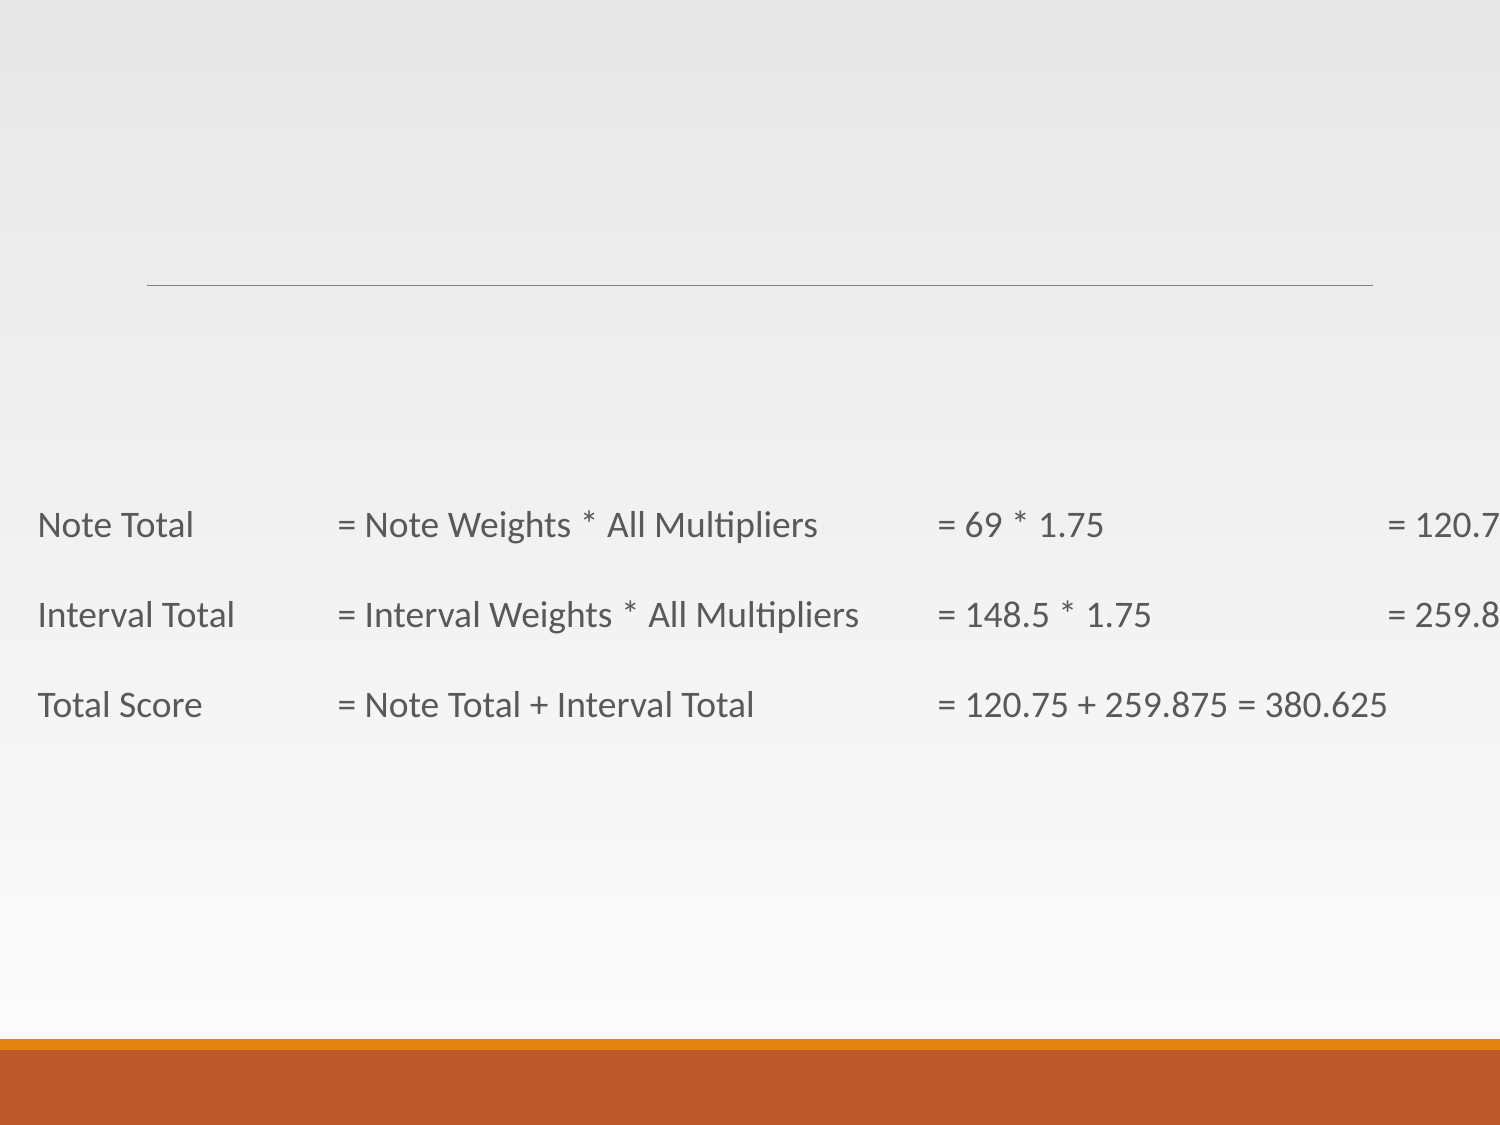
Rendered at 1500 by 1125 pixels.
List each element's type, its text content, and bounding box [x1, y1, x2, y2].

text_box Note Total = Note Weights * All Multipliers = 69 * 1.75 = 120.75 Interval Total = Interval Weights * All Multipliers = 148.5 * 1.75 = 259.875 Total Score = Note Total + Interval Total = 120.75 + 259.875 = 380.625 [22, 492, 1500, 913]
